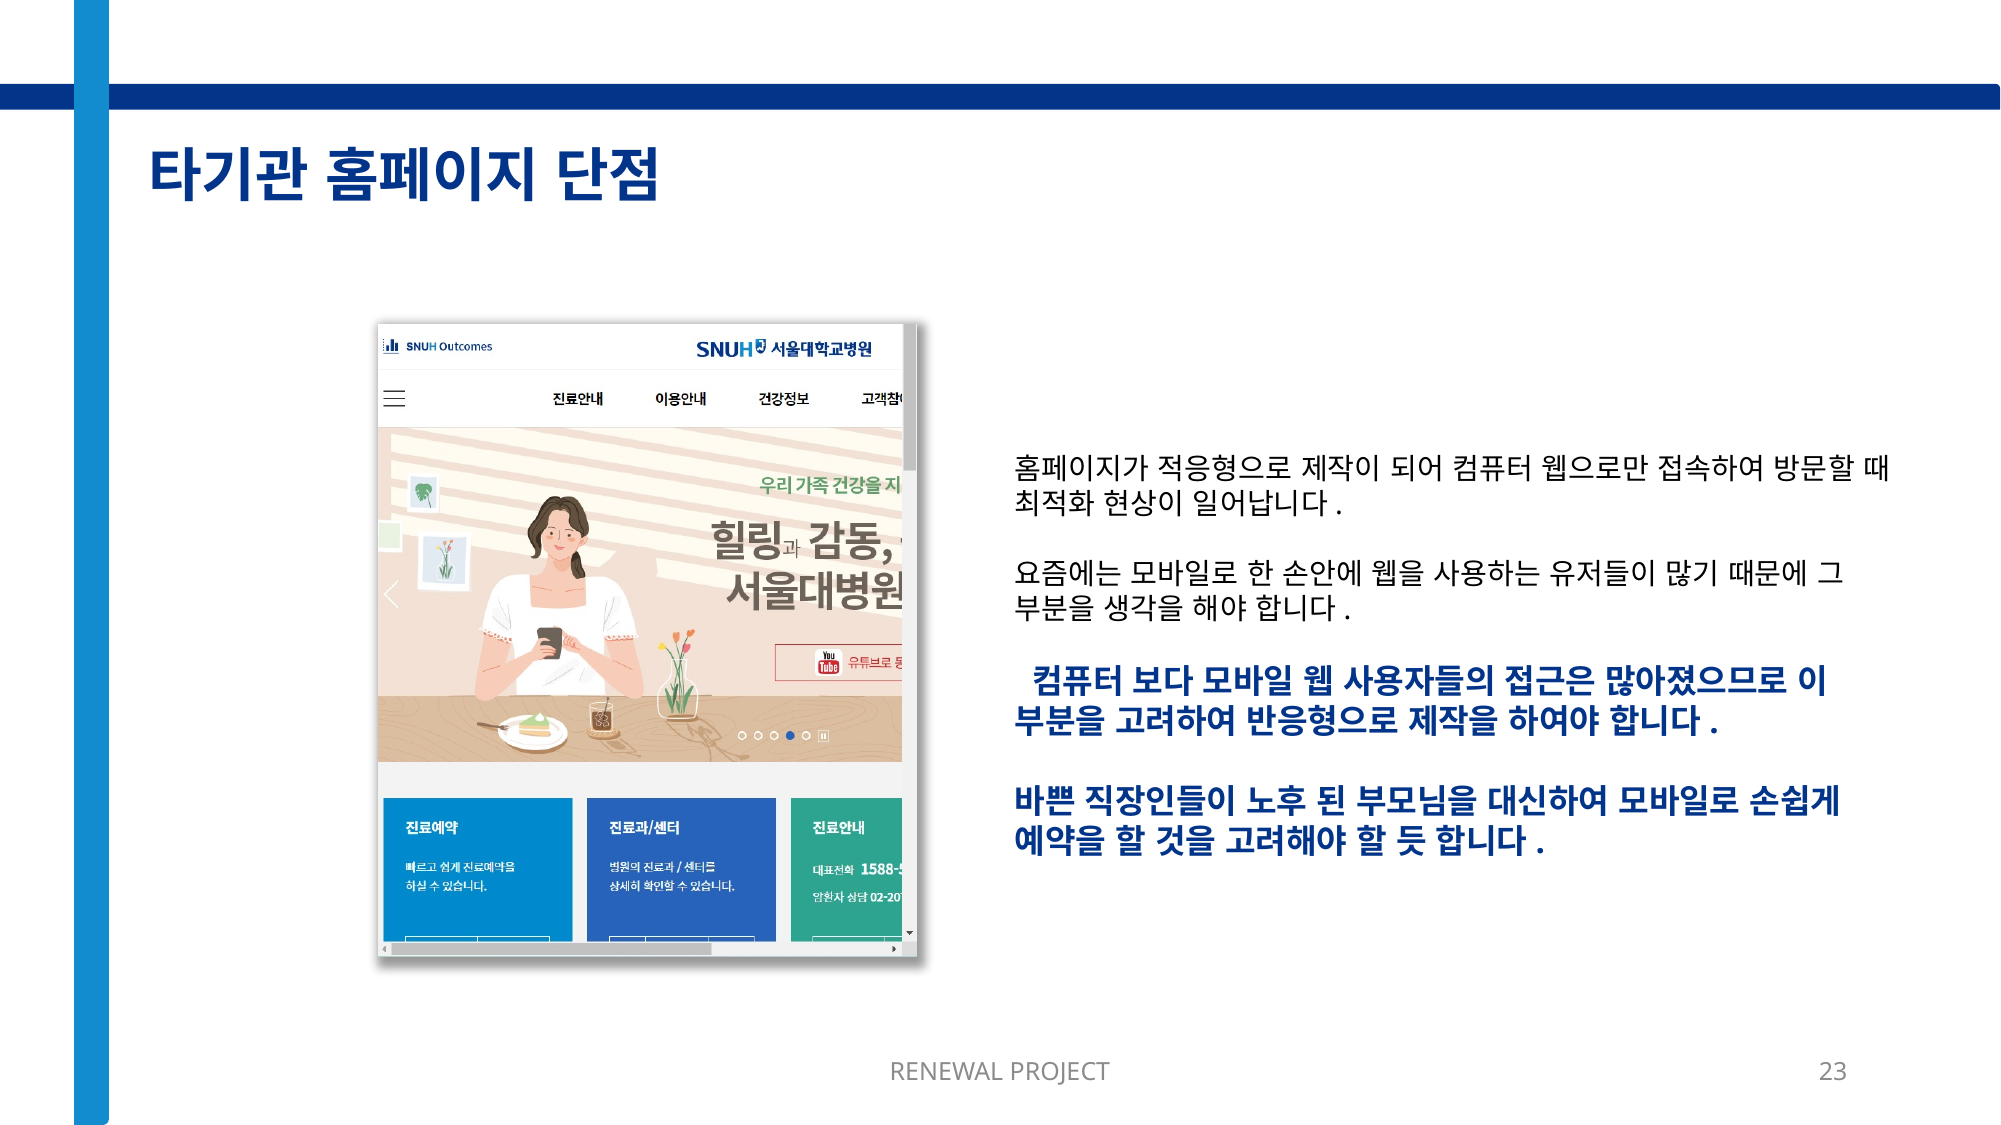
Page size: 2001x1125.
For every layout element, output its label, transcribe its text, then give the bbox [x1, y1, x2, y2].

text_box 홈페이지가 적응형으로 제작이 되어 컴퓨터 웹으로만 접속하여 방문할 때 최적화 현상이 일어납니다. 요즘에는 모바일로 한 손안에 웹을 사용하는 유저들이 많기 때문에 그 부분을 생각을 해야 합니다. 컴퓨터 보다 모바일 웹 사용자들의 접근은 많아졌으므로 이 부분을 고려하여 반응형으로 제작을 하여야 합니다. 바쁜 직장인들이 노후 된 부모님을 대신하여 모바일로 손쉽게 예약을 할 것을 고려해야 할 듯 합니다. [999, 442, 1934, 868]
text_box 타기관 홈페이지 단점 [88, 130, 722, 216]
footer RENEWAL PROJECT [662, 1042, 1338, 1103]
slide_number 23 [1412, 1042, 1863, 1103]
picture [378, 324, 917, 957]
